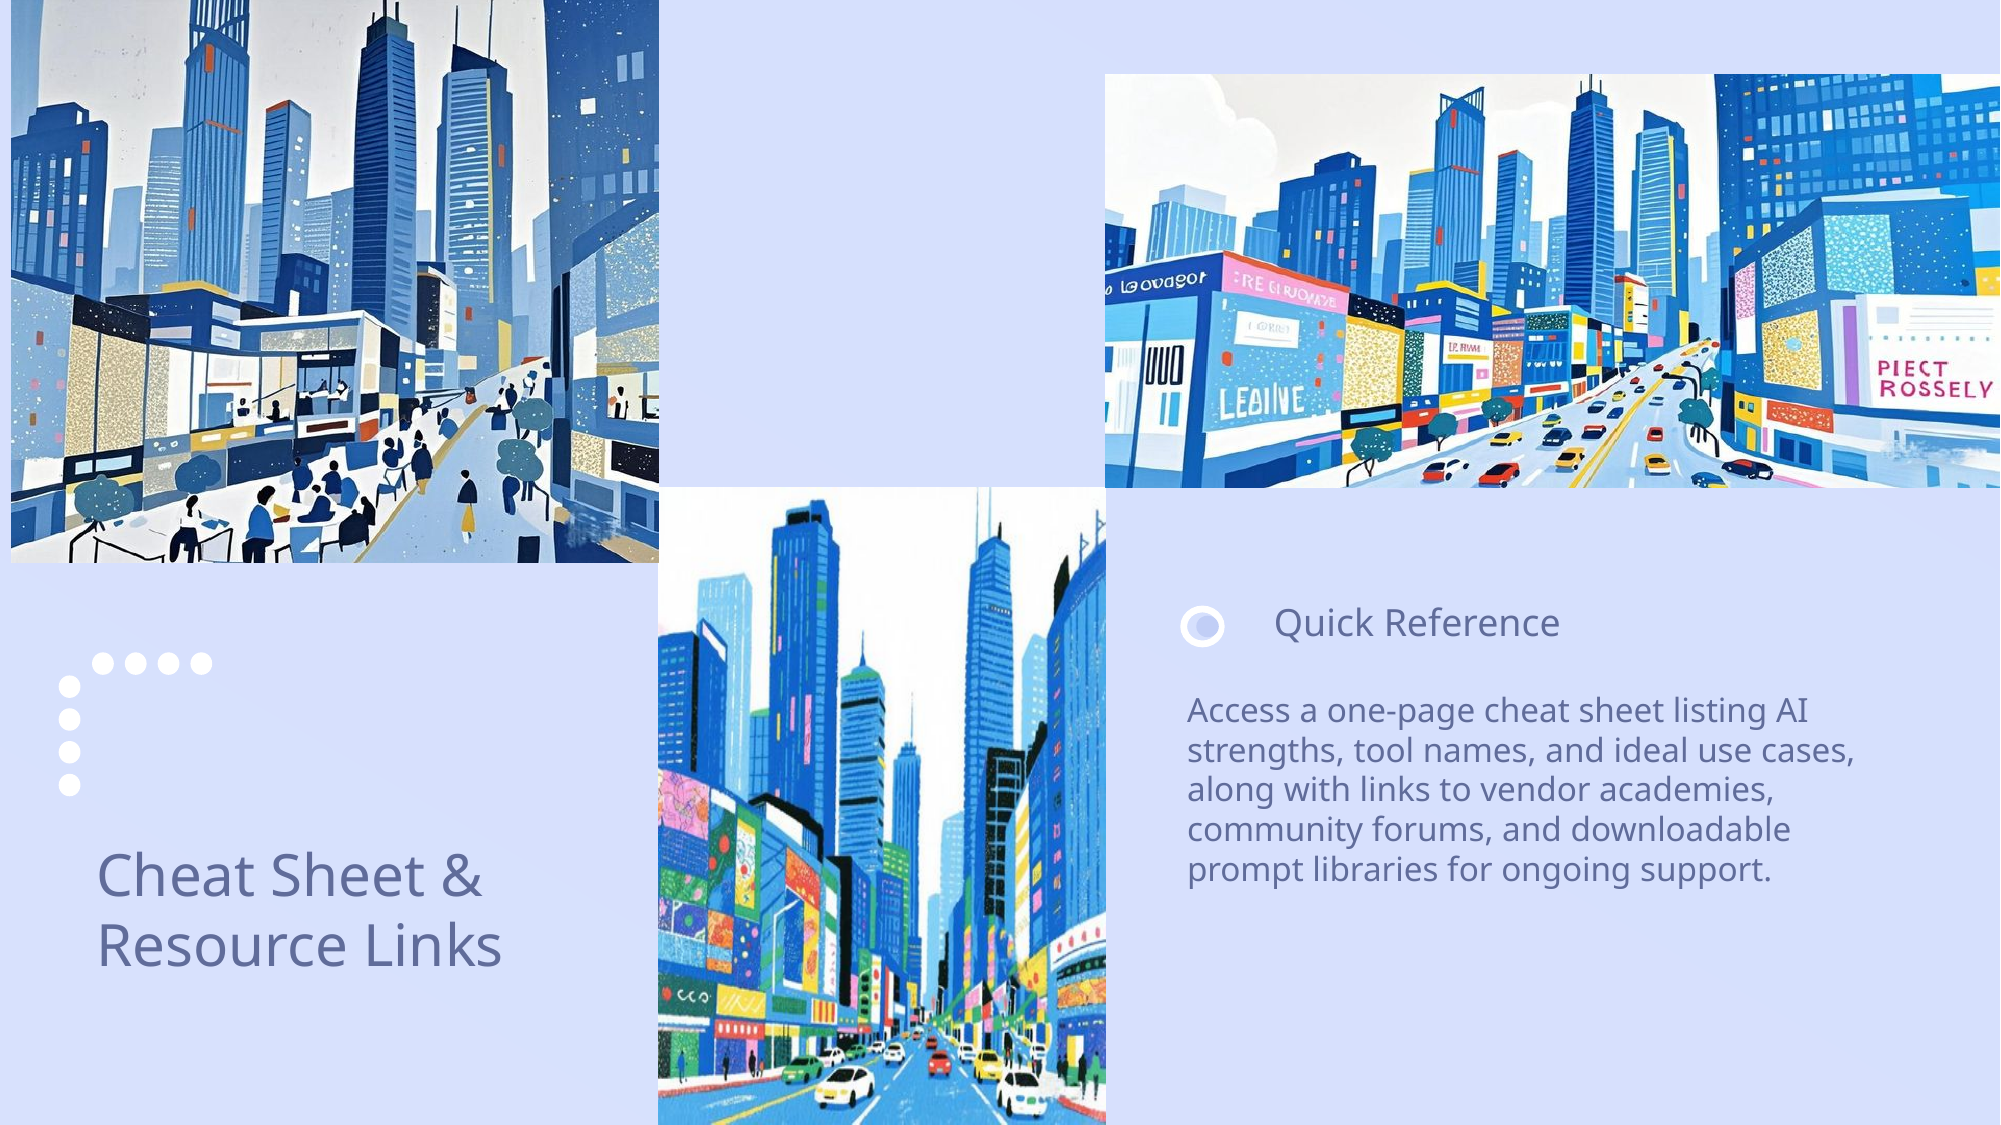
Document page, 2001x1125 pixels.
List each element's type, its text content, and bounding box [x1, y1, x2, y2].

text_box Cheat Sheet & Resource Links [81, 830, 607, 986]
text_box [1196, 615, 1219, 638]
text_box [58, 773, 81, 797]
text_box [58, 741, 81, 764]
text_box [157, 652, 180, 675]
text_box Access a one-page cheat sheet listing AI strengths, tool names, and ideal use cases, along with links to vendor academies, community forums, and downloadable prompt libraries for ongoing support. [1172, 681, 1907, 991]
text_box [1183, 608, 1222, 644]
text_box [58, 675, 81, 698]
text_box [190, 652, 213, 675]
text_box [124, 652, 147, 675]
text_box [92, 652, 114, 675]
text_box [58, 708, 81, 731]
picture [11, 0, 2000, 1125]
text_box Quick Reference [1258, 591, 1889, 652]
